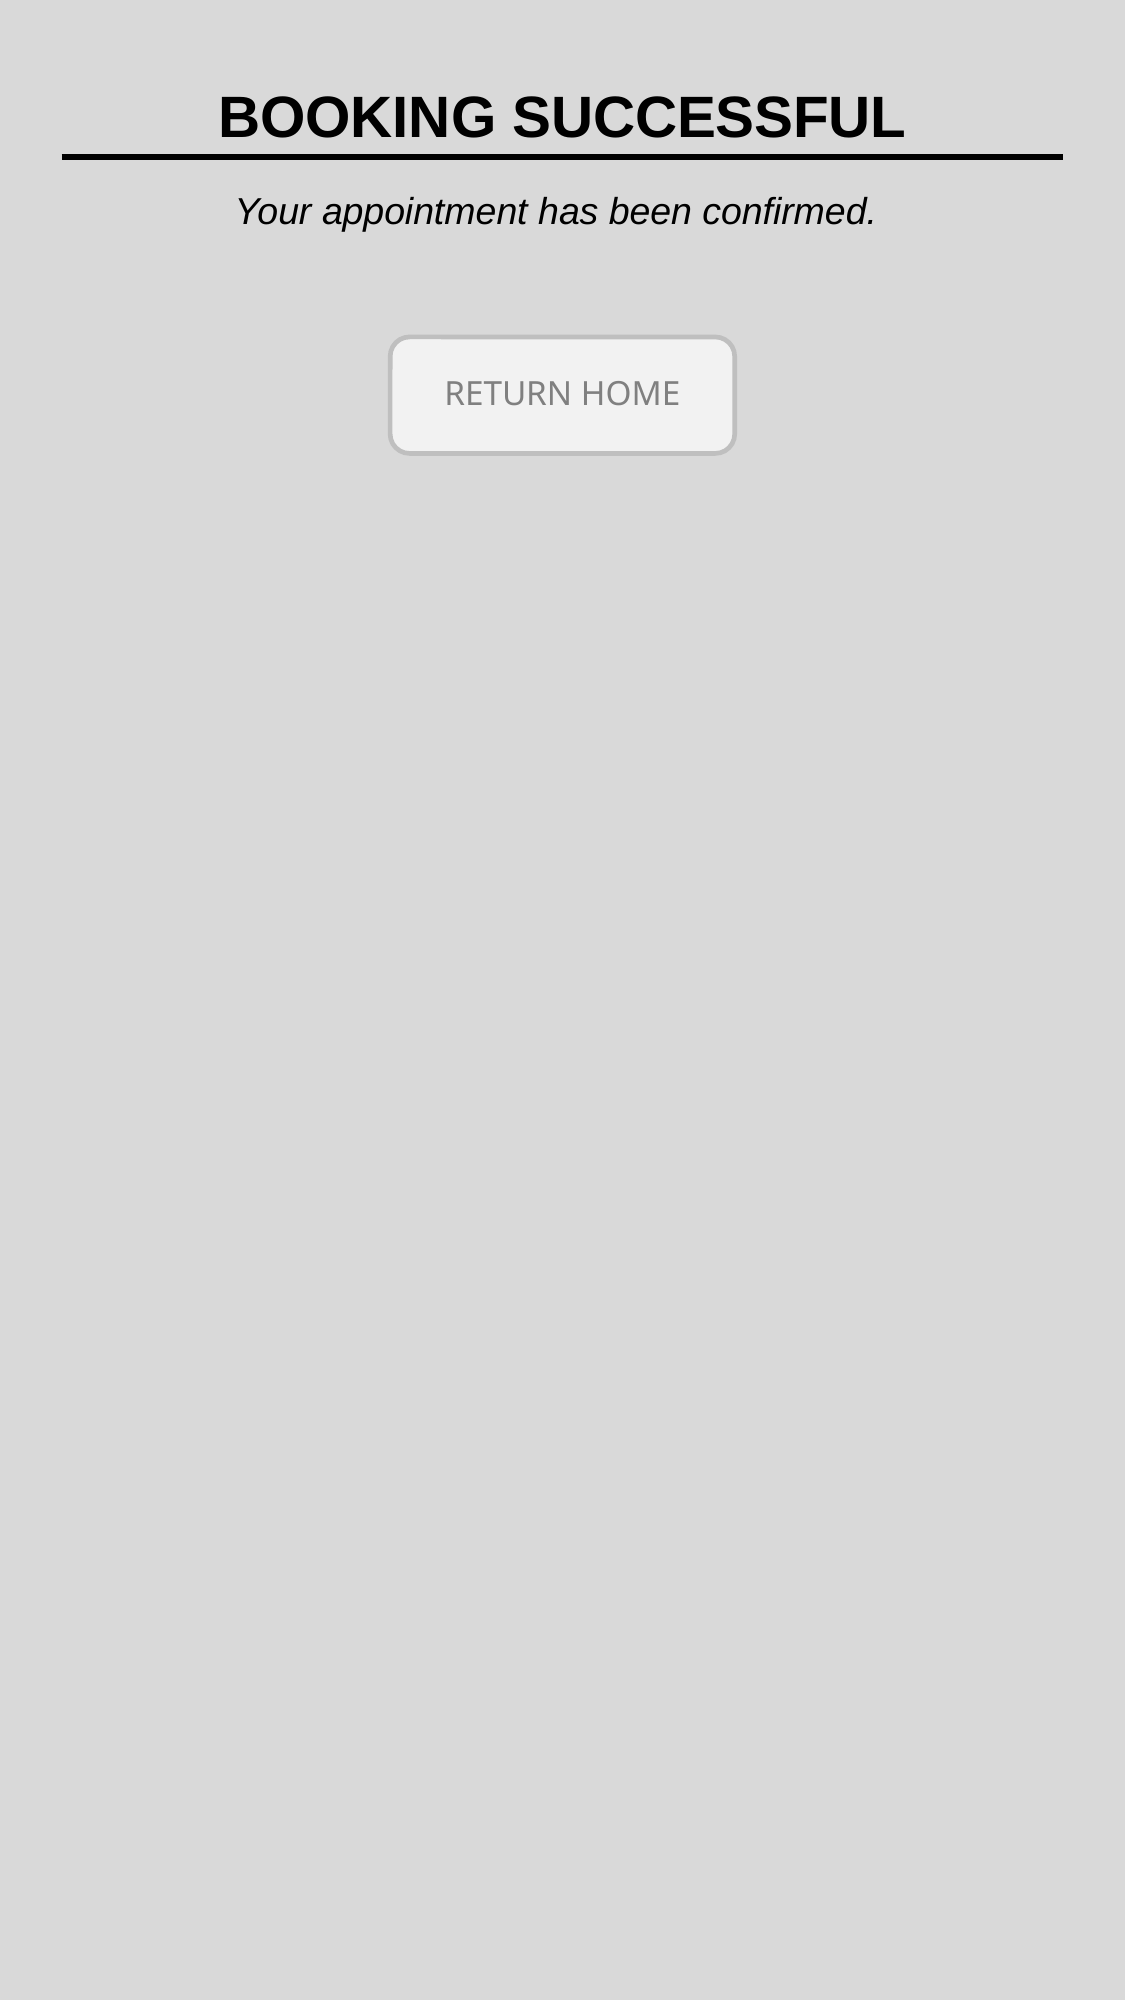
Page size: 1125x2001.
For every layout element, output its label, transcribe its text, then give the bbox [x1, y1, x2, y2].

text_box [0, 0, 1125, 2000]
text_box Your appointment has been confirmed. [48, 179, 1064, 240]
text_box BOOKING SUCCESSFUL [61, 71, 1064, 157]
text_box [389, 335, 736, 455]
text_box RETURN HOME [427, 364, 697, 420]
